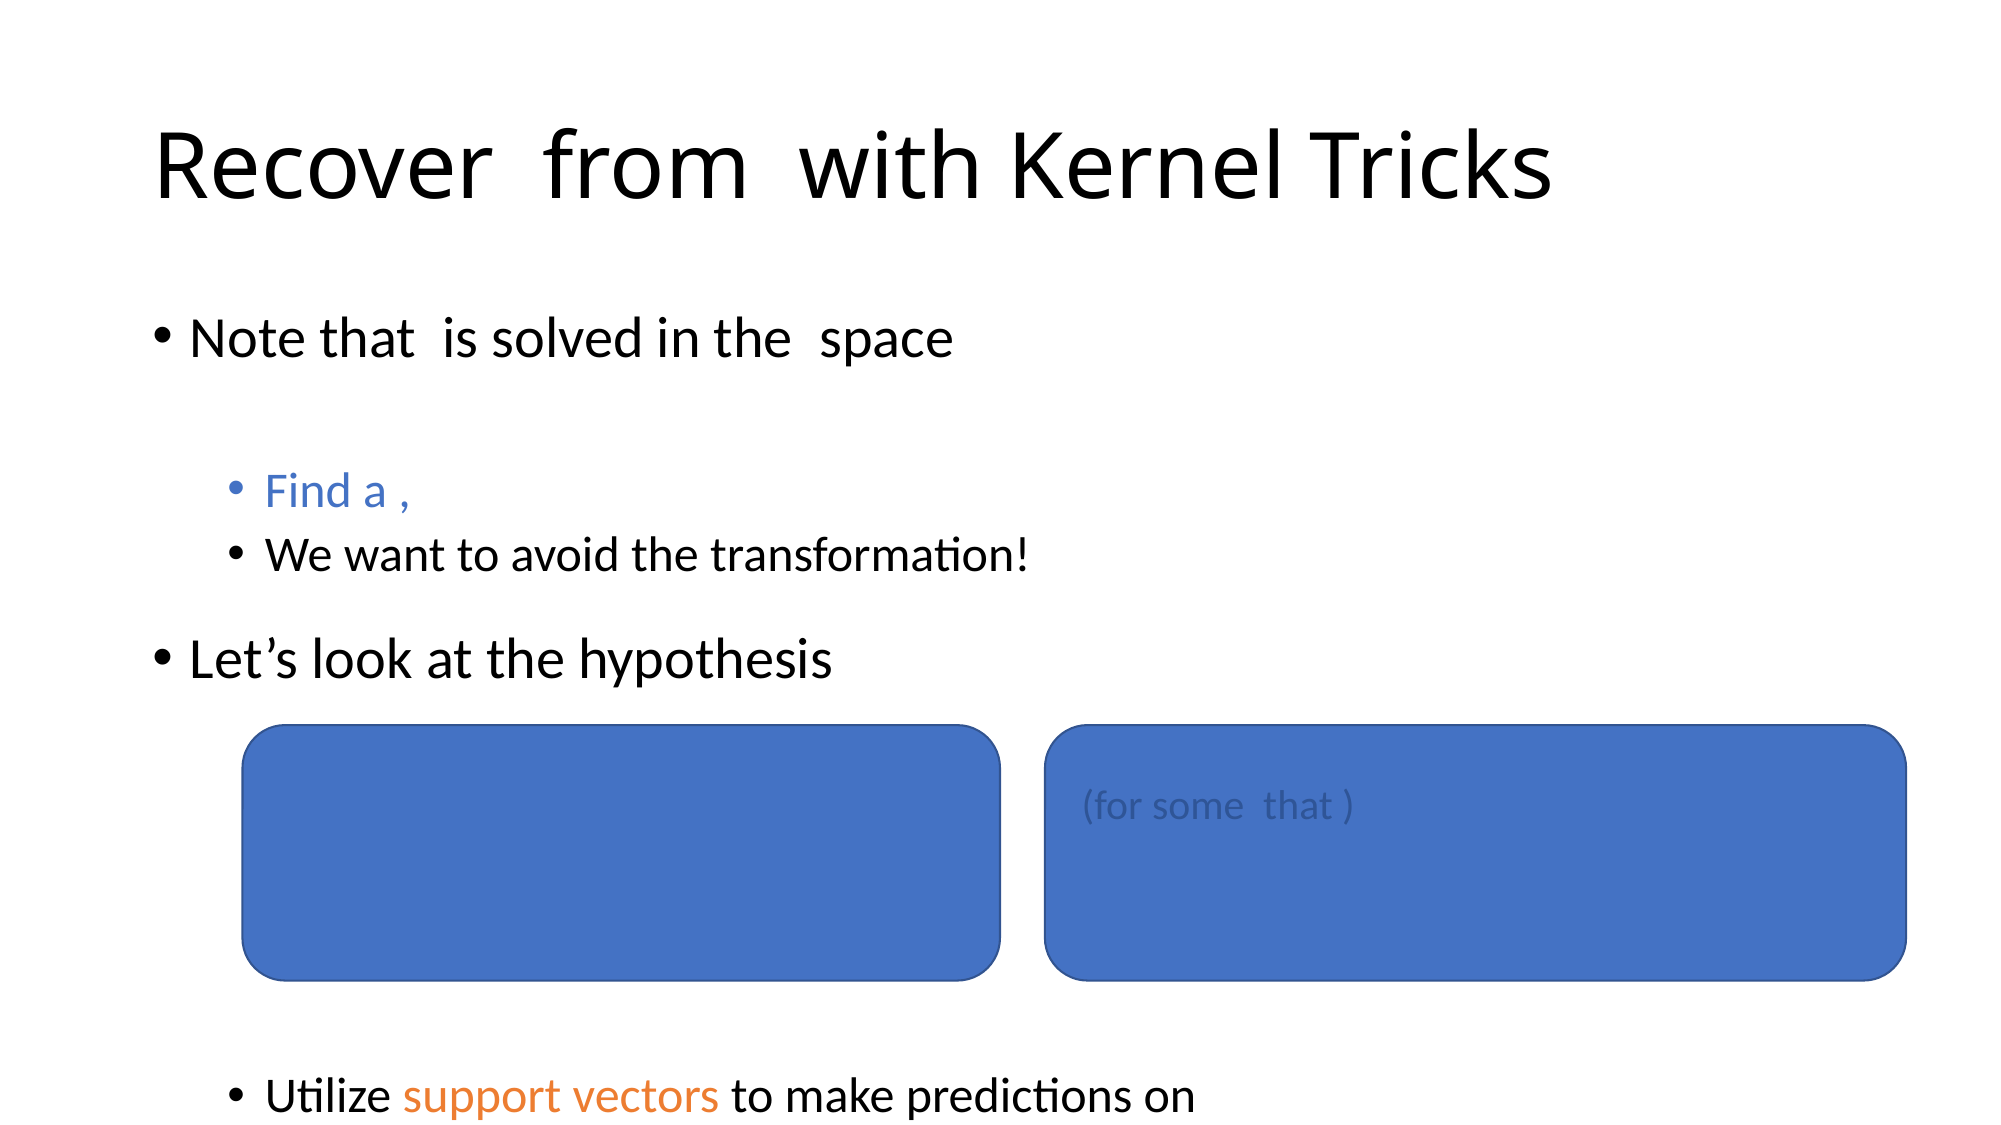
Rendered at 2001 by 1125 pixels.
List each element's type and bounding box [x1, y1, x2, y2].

text_box [242, 725, 1000, 981]
text_box [1044, 725, 1907, 981]
